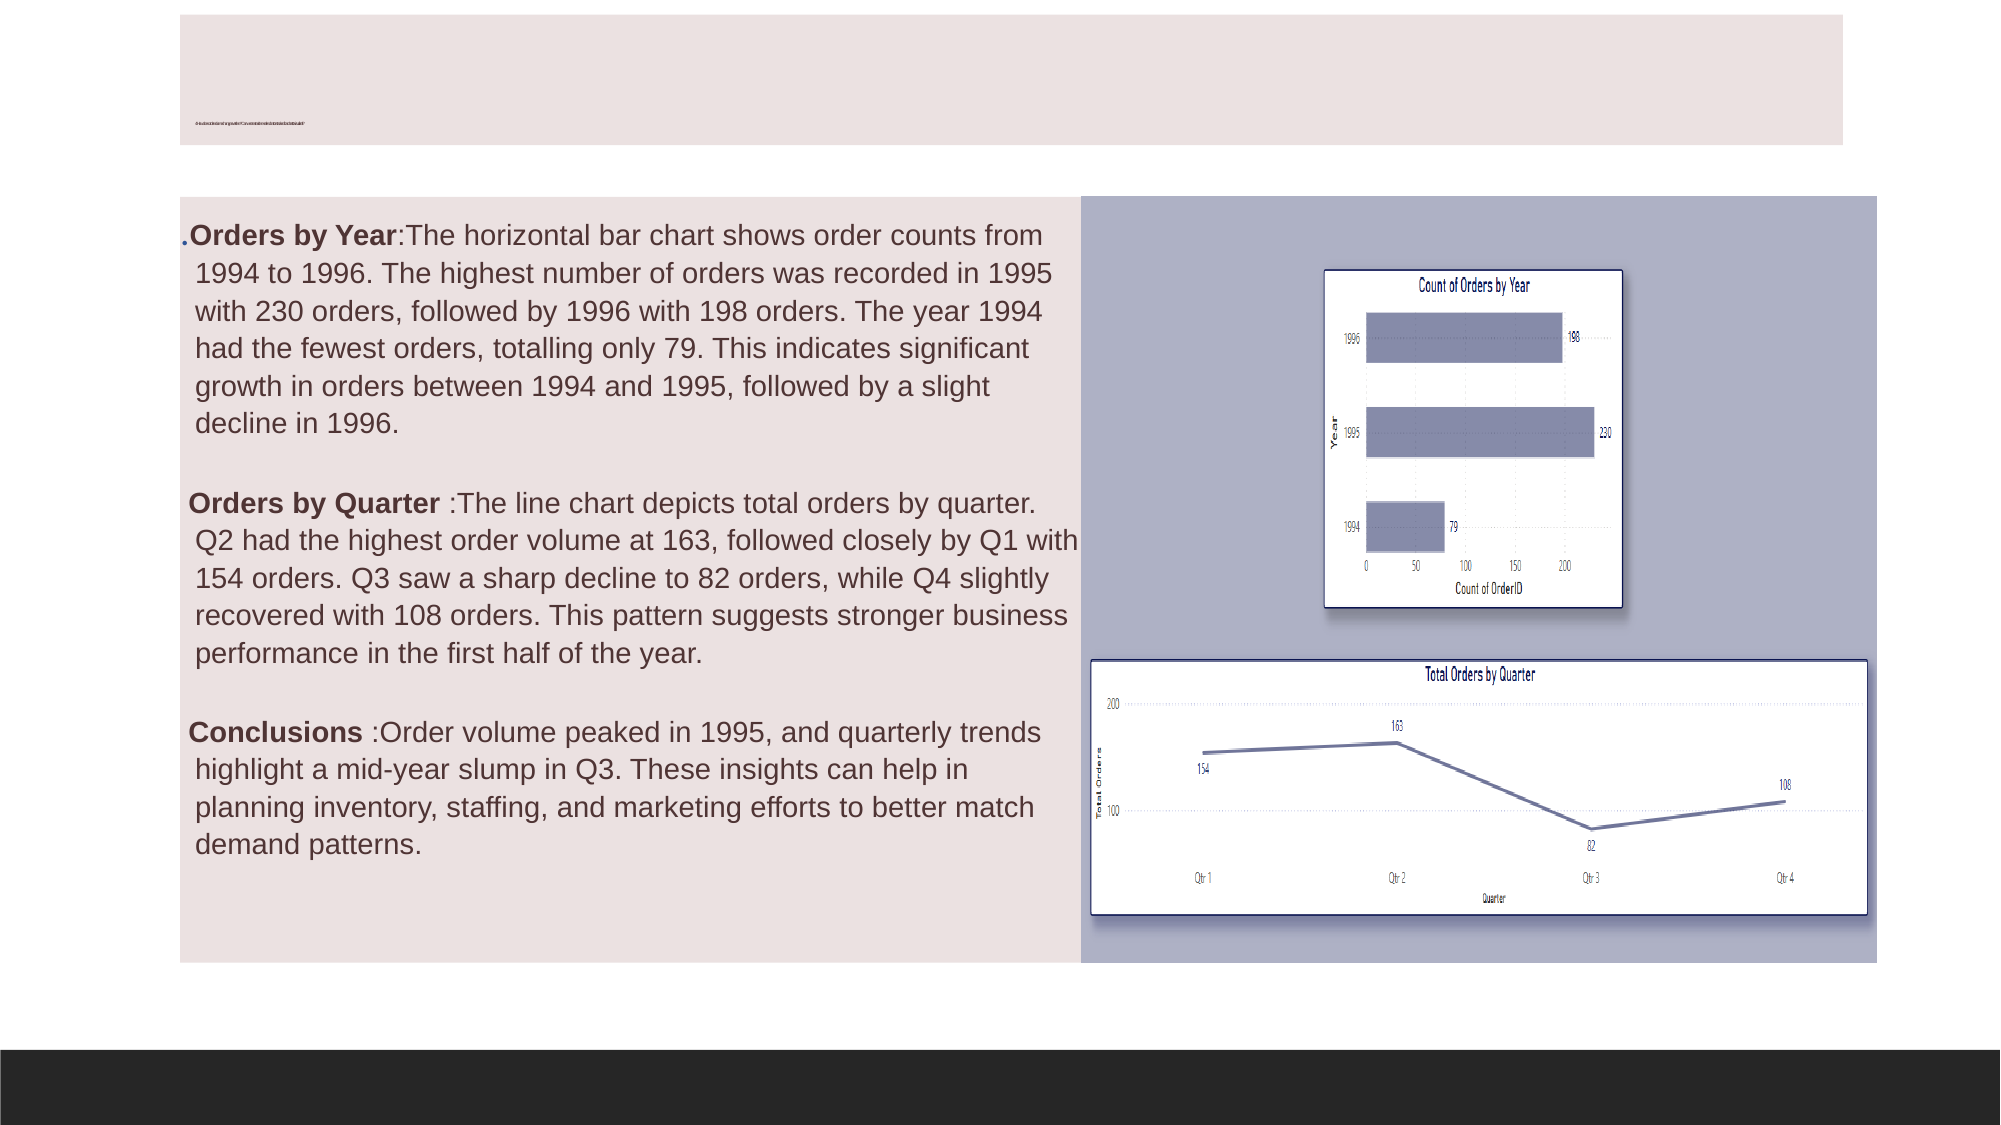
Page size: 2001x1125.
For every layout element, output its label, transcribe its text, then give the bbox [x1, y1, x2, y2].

title 4. How does order volume change over time? Can we create a time series chart or stacked bar chart to visualize it? [180, 14, 1843, 146]
list .Orders by Year:The horizontal bar chart shows order counts from 1994 to 1996. The highest number of orders was recorded in 1995 with 230 orders, followed by 1996 with 198 orders. The year 1994 had the fewest orders, totalling only 79. This indicates significant growth in orders between 1994 and 1995, followed by a slight decline in 1996. Orders by Quarter :The line chart depicts total orders by quarter. Q2 had the highest order volume at 163, followed closely by Q1 with 154 orders. Q3 saw a sharp decline to 82 orders, while Q4 slightly recovered with 108 orders. This pattern suggests stronger business performance in the first half of the year. Conclusions :Order volume peaked in 1995, and quarterly trends highlight a mid-year slump in Q3. These insights can help in planning inventory, staffing, and marketing efforts to better match demand patterns. [180, 196, 1080, 963]
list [1081, 196, 1878, 964]
